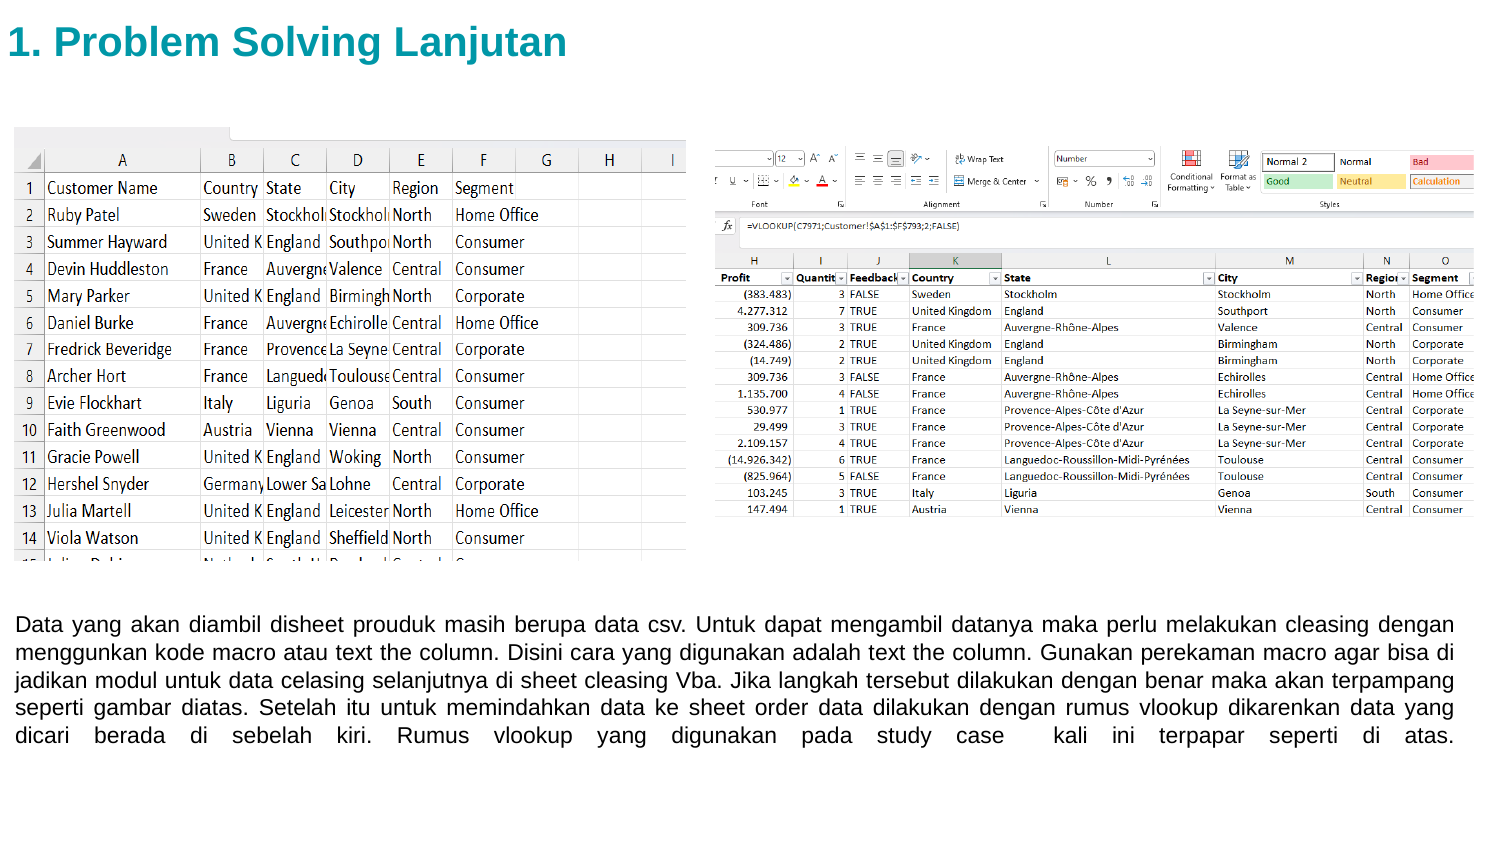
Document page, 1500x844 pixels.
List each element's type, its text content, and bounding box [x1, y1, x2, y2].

title Data yang akan diambil disheet prouduk masih berupa data csv. Untuk dapat mengambil datanya maka perlu melakukan cleasing dengan menggunkan kode macro atau text the column. Disini cara yang digunakan adalah text the column. Gunakan perekaman macro agar bisa di jadikan modul untuk data celasing selanjutnya di sheet cleasing Vba. Jika langkah tersebut dilakukan dengan benar maka akan terpampang seperti gambar diatas. Setelah itu untuk memindahkan data ke sheet order data dilakukan dengan rumus vlookup dikarenkan data yang dicari berada di sebelah kiri. Rumus vlookup yang digunakan pada study case kali ini terpapar seperti di atas. [0, 560, 1471, 825]
picture [14, 127, 686, 561]
text_box 1. Problem Solving Lanjutan [0, 7, 583, 73]
picture [715, 142, 1500, 518]
